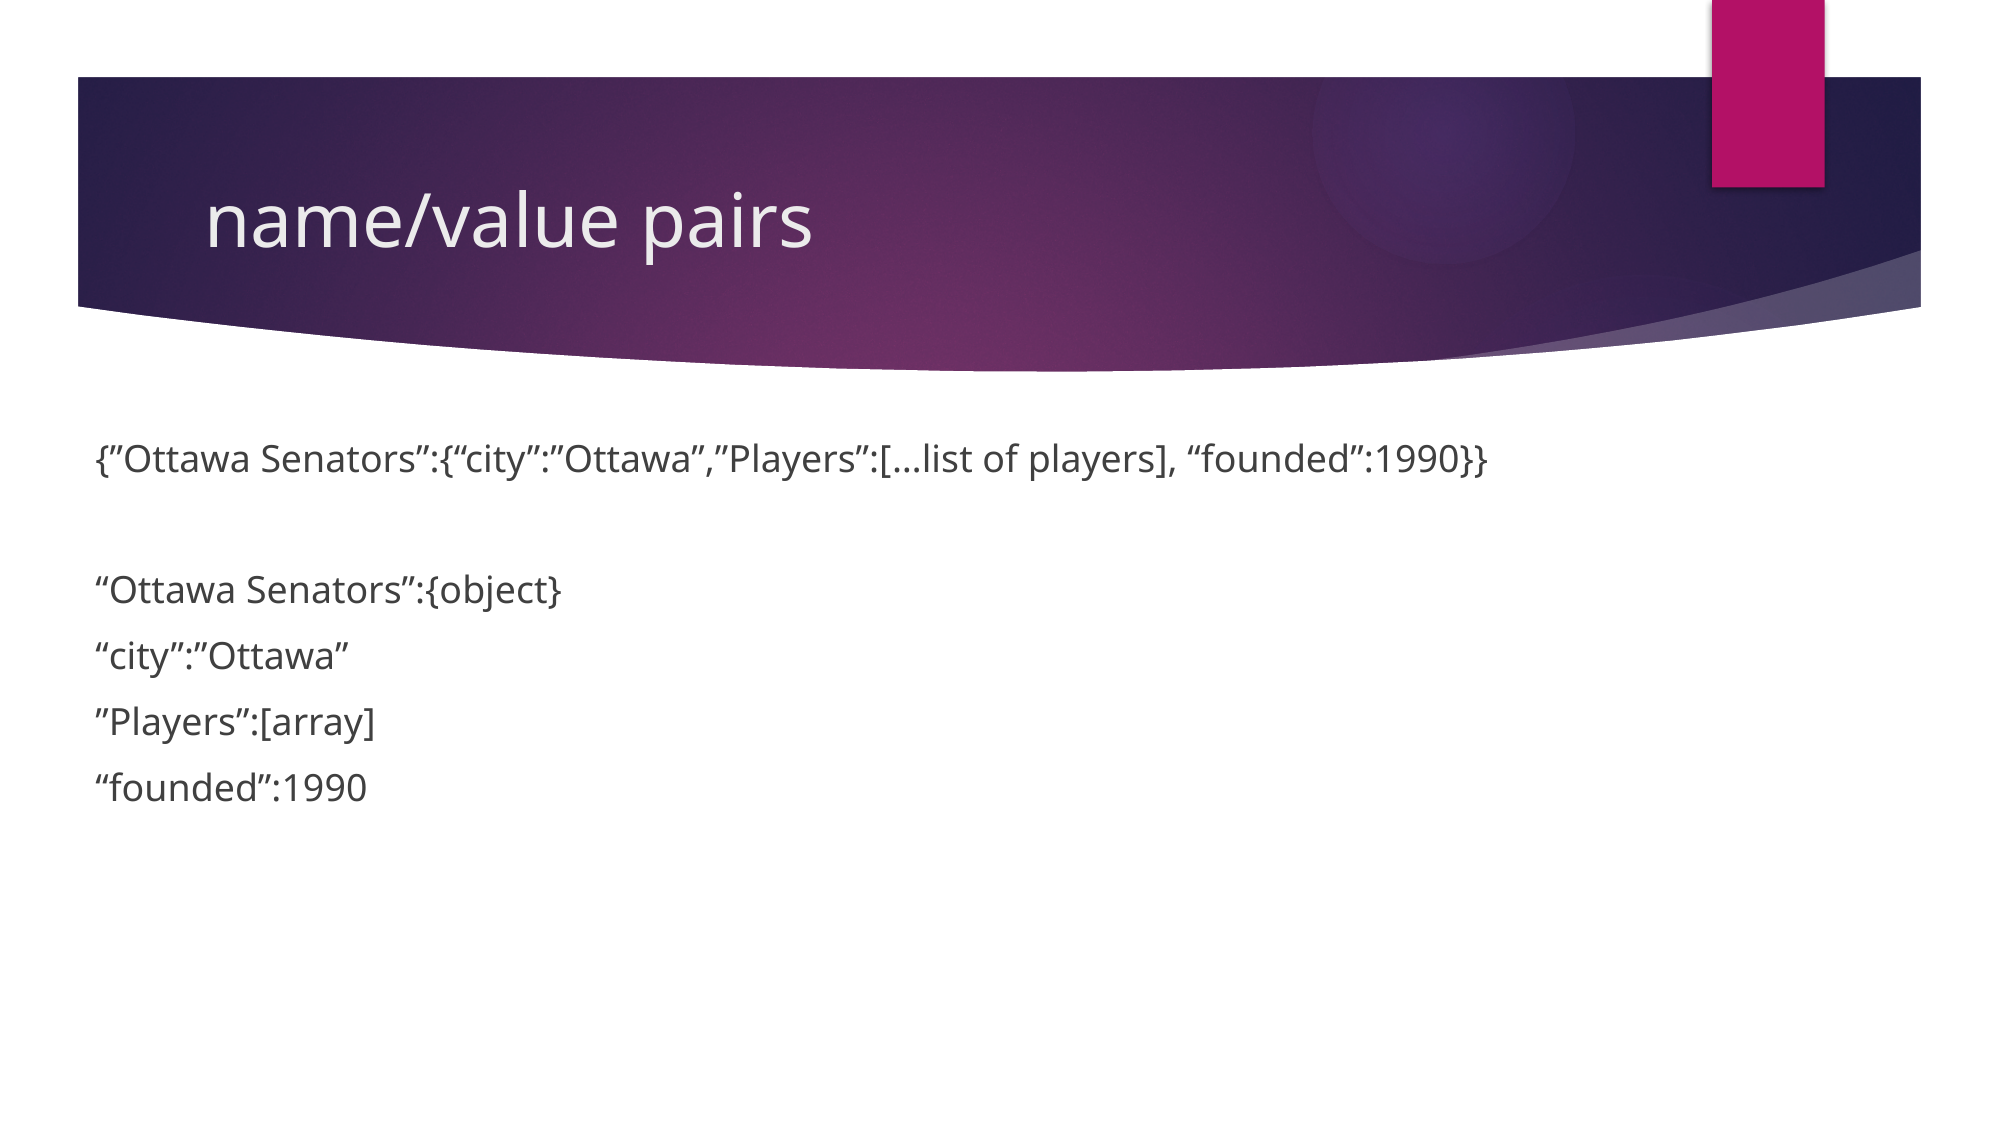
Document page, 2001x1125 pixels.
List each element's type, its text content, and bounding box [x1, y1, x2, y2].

title name/value pairs [189, 159, 1627, 276]
list {”Ottawa Senators”:{“city”:”Ottawa”,”Players”:[…list of players], “founded”:1990}} “Ottawa Senators”:{object} “city”:”Ottawa” ”Players”:[array] “founded”:1990 [80, 427, 1638, 850]
